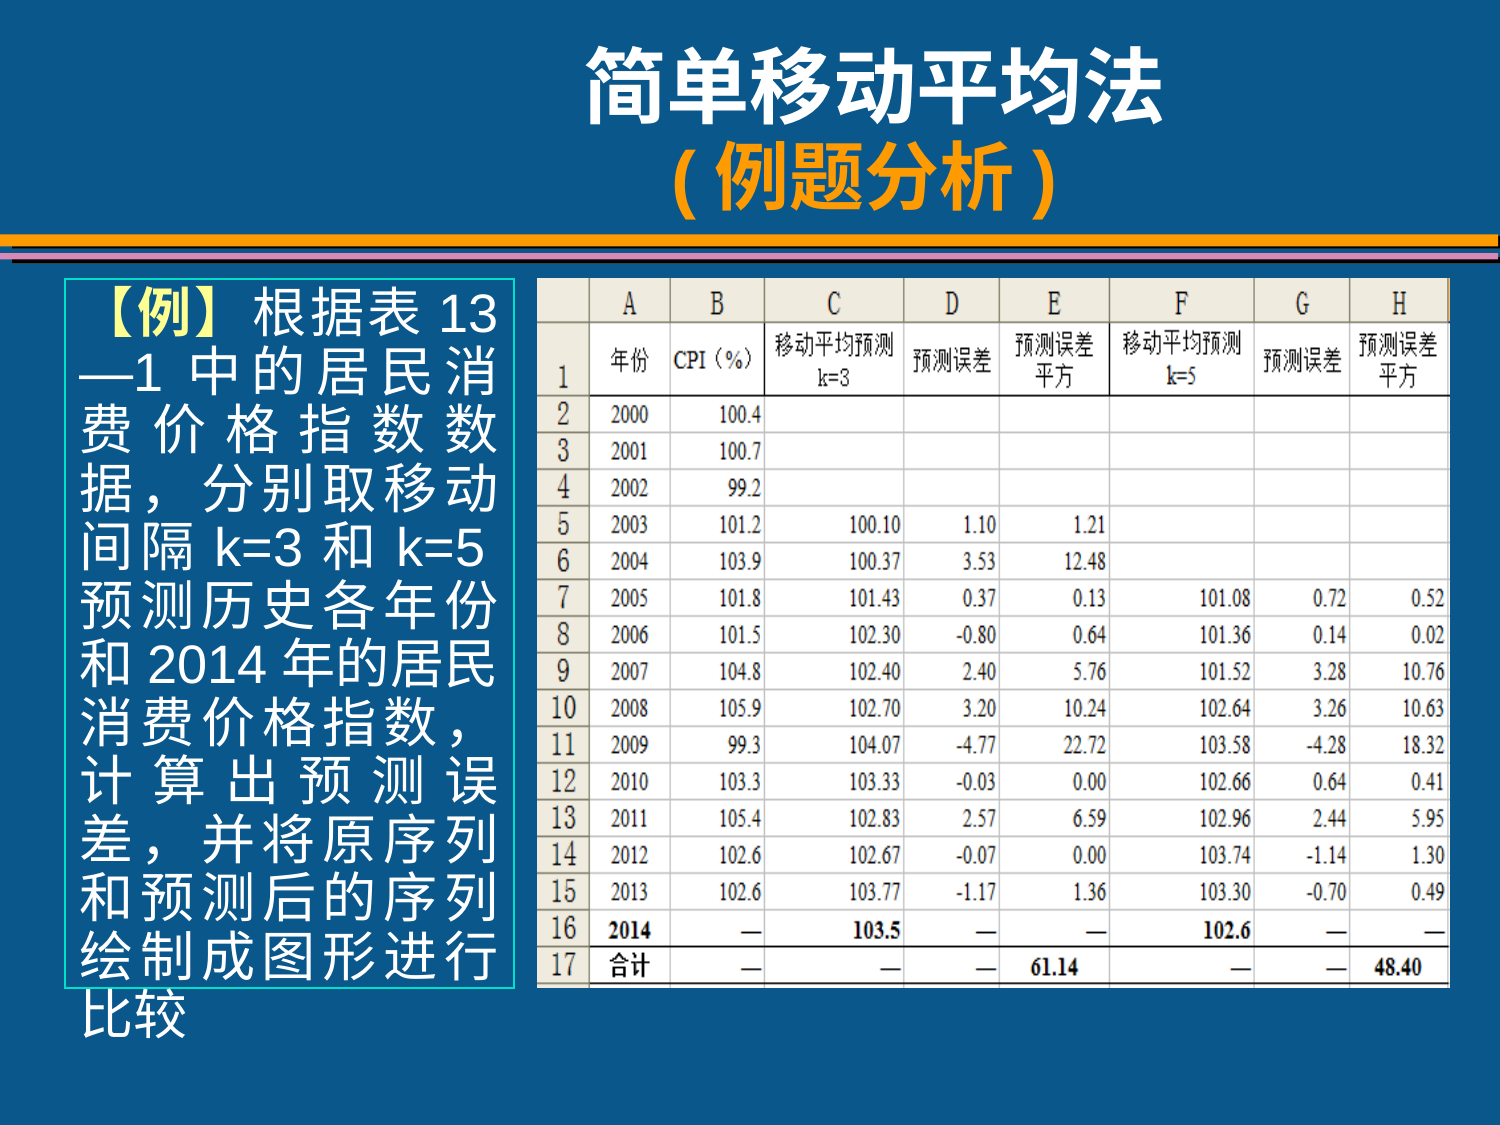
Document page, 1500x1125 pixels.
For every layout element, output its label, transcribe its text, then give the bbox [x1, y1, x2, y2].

picture [537, 278, 1450, 988]
list 【例】根据表13—1中的居民消费价格指数数据，分别取移动间隔k=3和k=5预测历史各年份和2014年的居民消费价格指数，计算出预测误差，并将原序列和预测后的序列绘制成图形进行比较 [64, 278, 514, 988]
title 简单移动平均法 (例题分析) [300, 37, 1450, 225]
